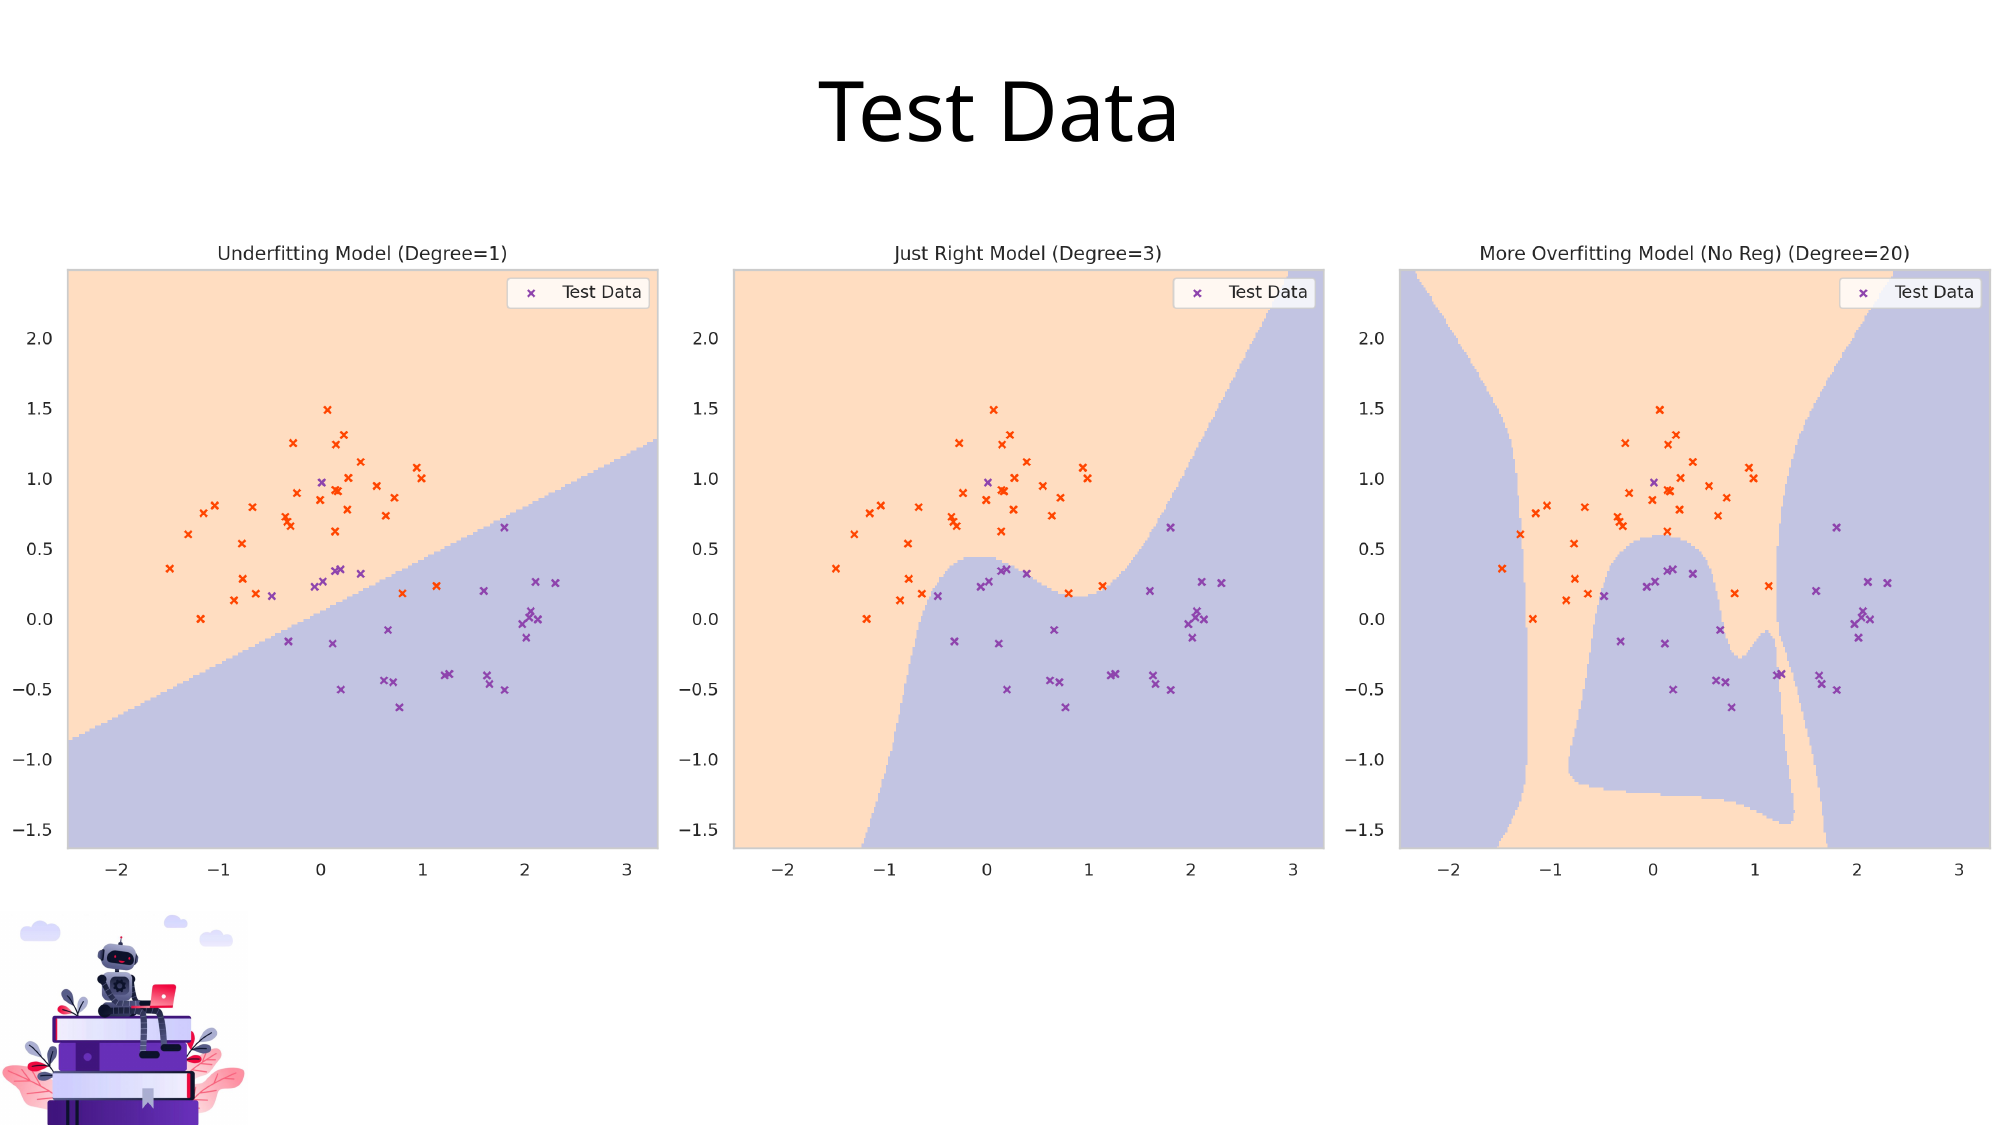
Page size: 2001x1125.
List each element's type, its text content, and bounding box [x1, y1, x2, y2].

text_box Test Data [602, 51, 1398, 166]
picture [0, 909, 248, 1125]
picture [0, 234, 2000, 890]
